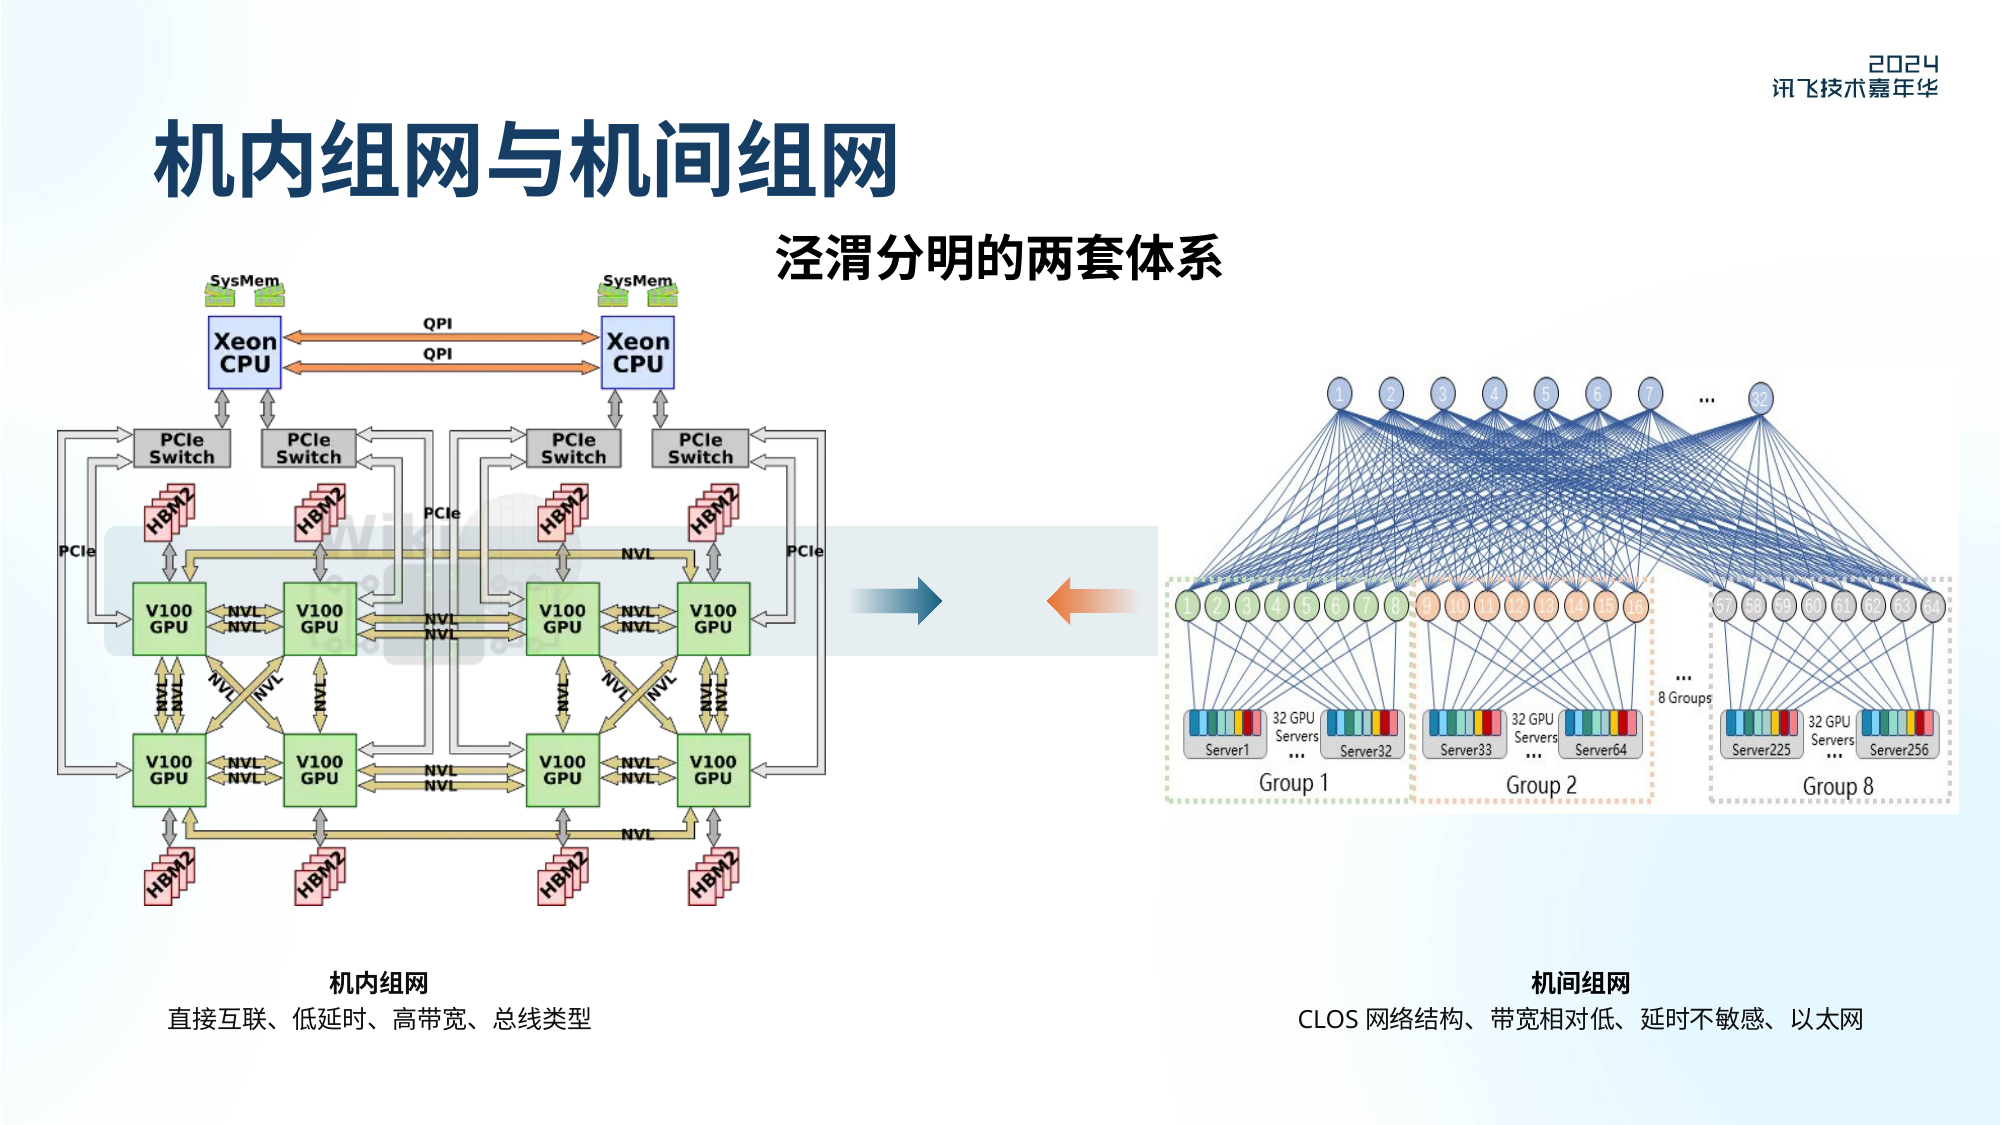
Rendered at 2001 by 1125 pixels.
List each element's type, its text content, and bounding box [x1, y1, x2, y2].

text_box [845, 573, 944, 629]
text_box 泾渭分明的两套体系 [109, 185, 1891, 294]
title 机内组网与机间组网 [137, 98, 1863, 185]
picture [0, 0, 2001, 1125]
text_box [827, 524, 1157, 658]
text_box 机内组网 直接互联、低延时、高带宽、总线类型 [24, 954, 735, 1059]
text_box 机间组网 CLOS网络结构、带宽相对低、延时不敏感、以太网 [1226, 954, 1937, 1059]
text_box [1043, 573, 1142, 629]
